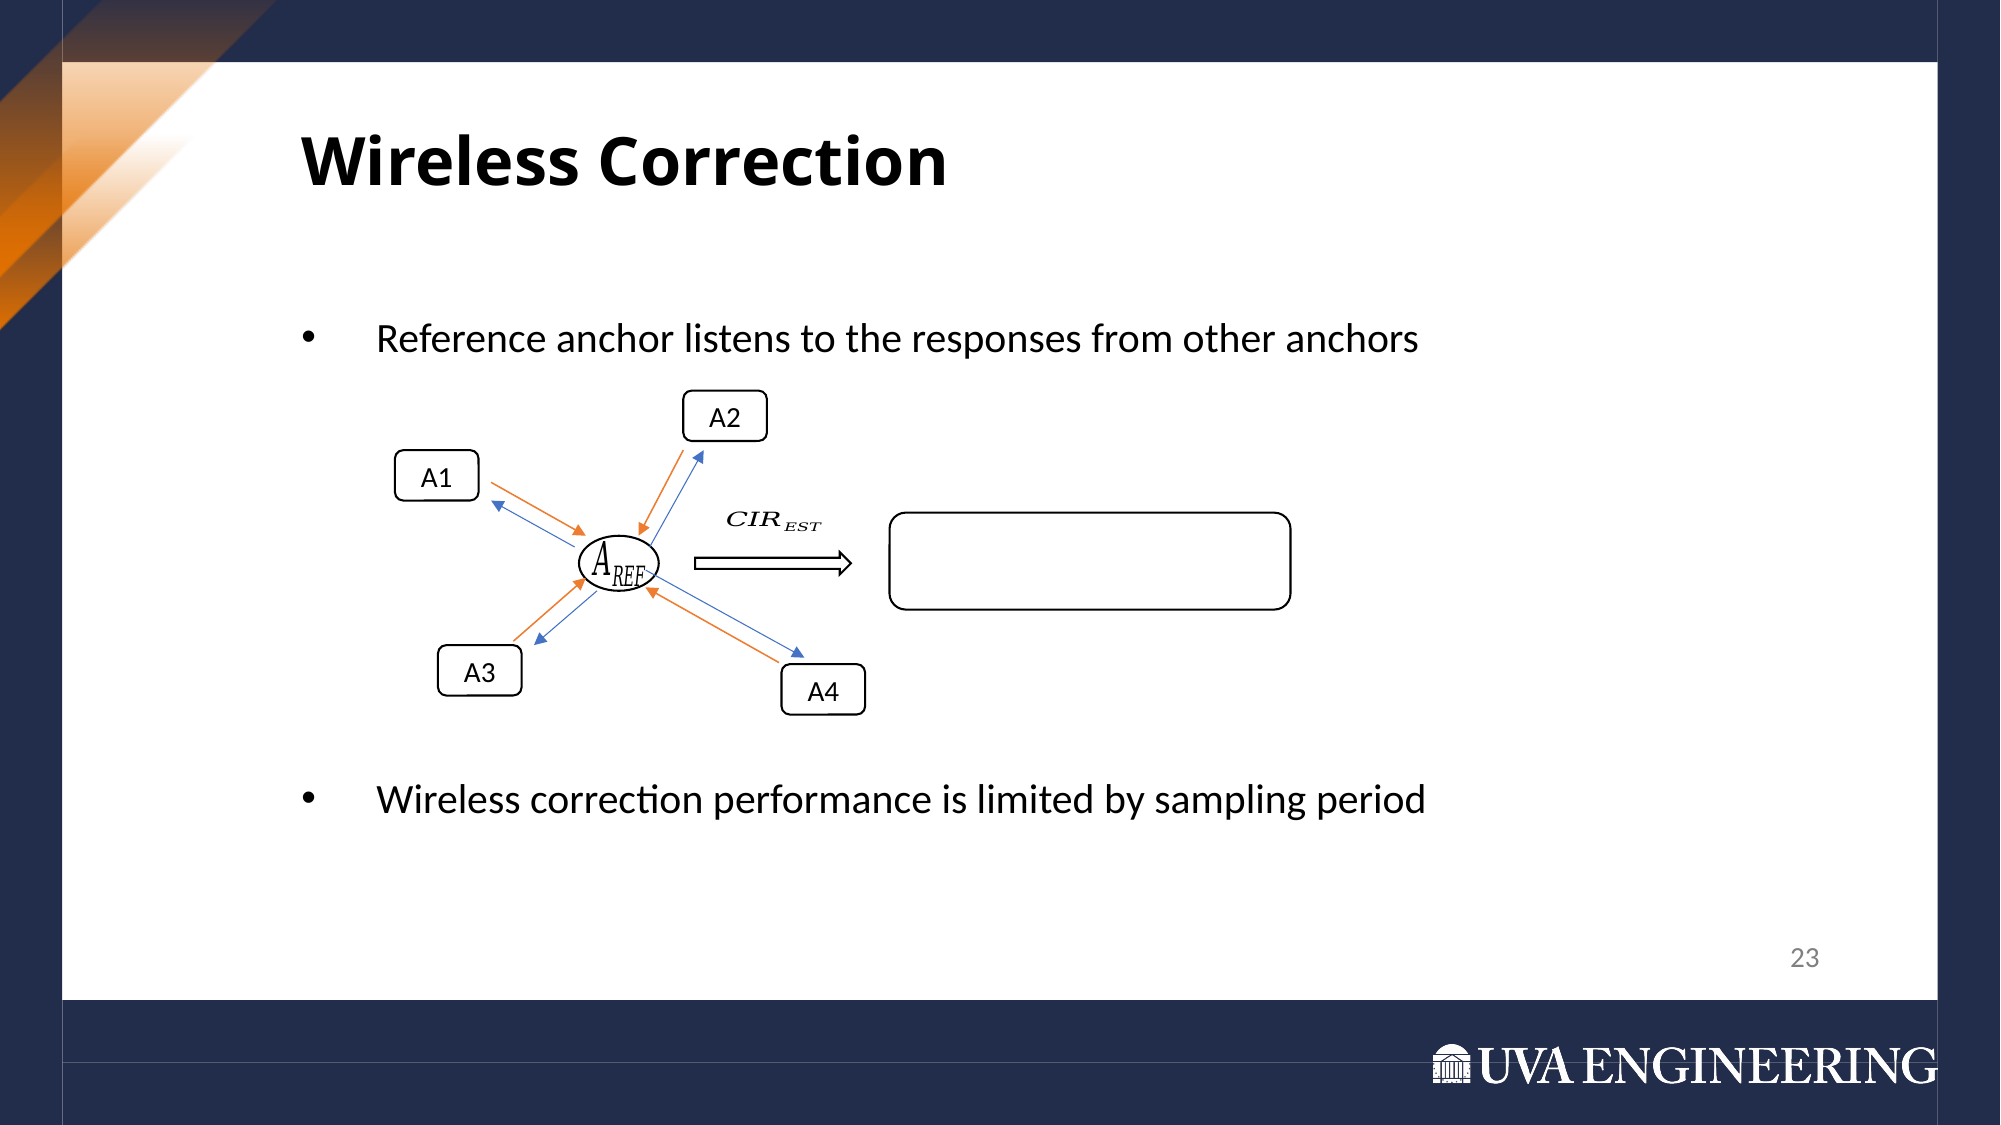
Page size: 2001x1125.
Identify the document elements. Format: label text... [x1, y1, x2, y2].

text_box 23 [1782, 931, 1844, 981]
text_box Reference anchor listens to the responses from other anchors Wireless correction performance is limited by sampling period [294, 283, 1933, 830]
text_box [394, 390, 1291, 715]
picture [0, 0, 284, 338]
picture [1433, 1044, 1938, 1084]
text_box Wireless Correction [293, 120, 1906, 208]
